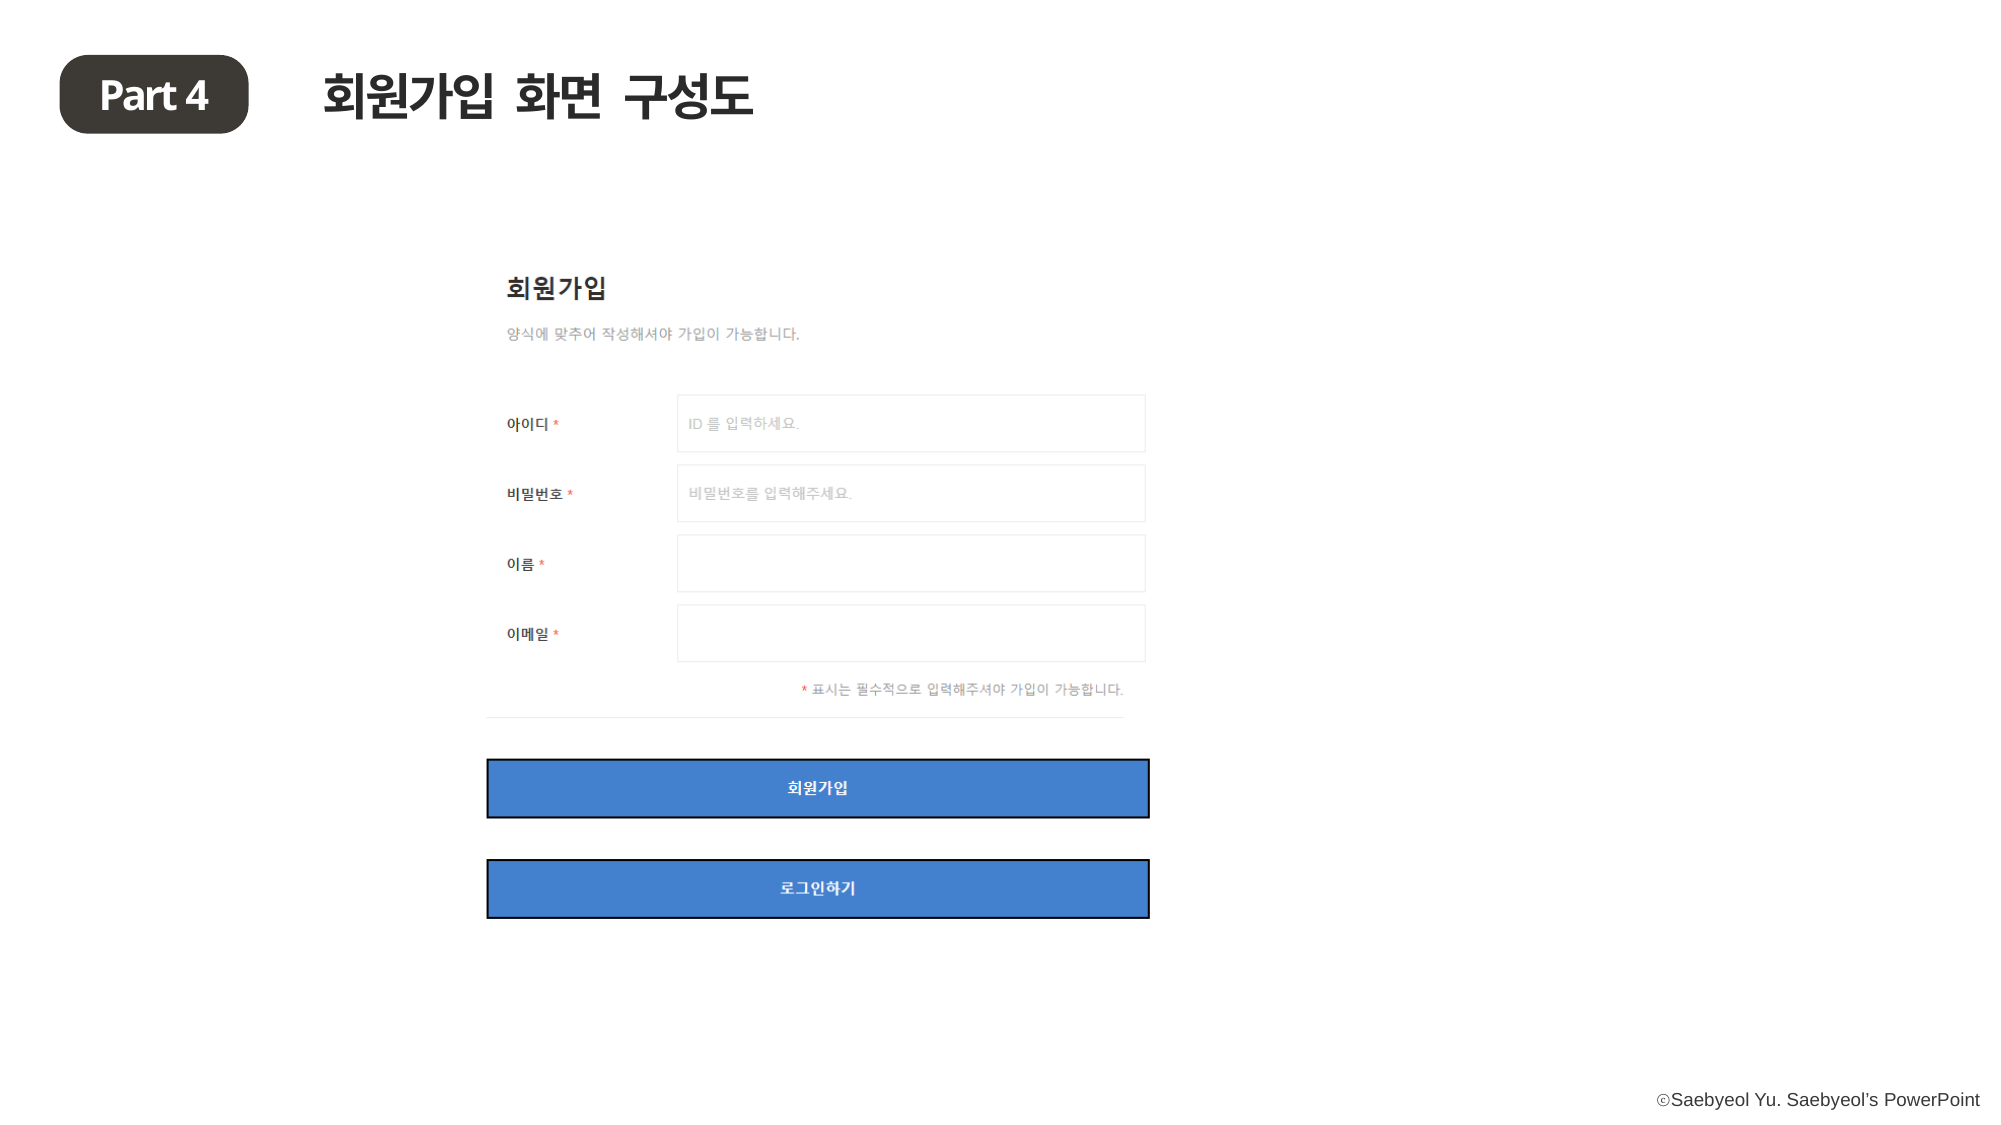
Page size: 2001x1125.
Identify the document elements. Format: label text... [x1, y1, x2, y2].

text_box Part 4 [83, 61, 225, 127]
text_box [58, 53, 250, 135]
picture [230, 220, 1376, 1125]
text_box 회원가입 화면 구성도 [308, 57, 771, 133]
